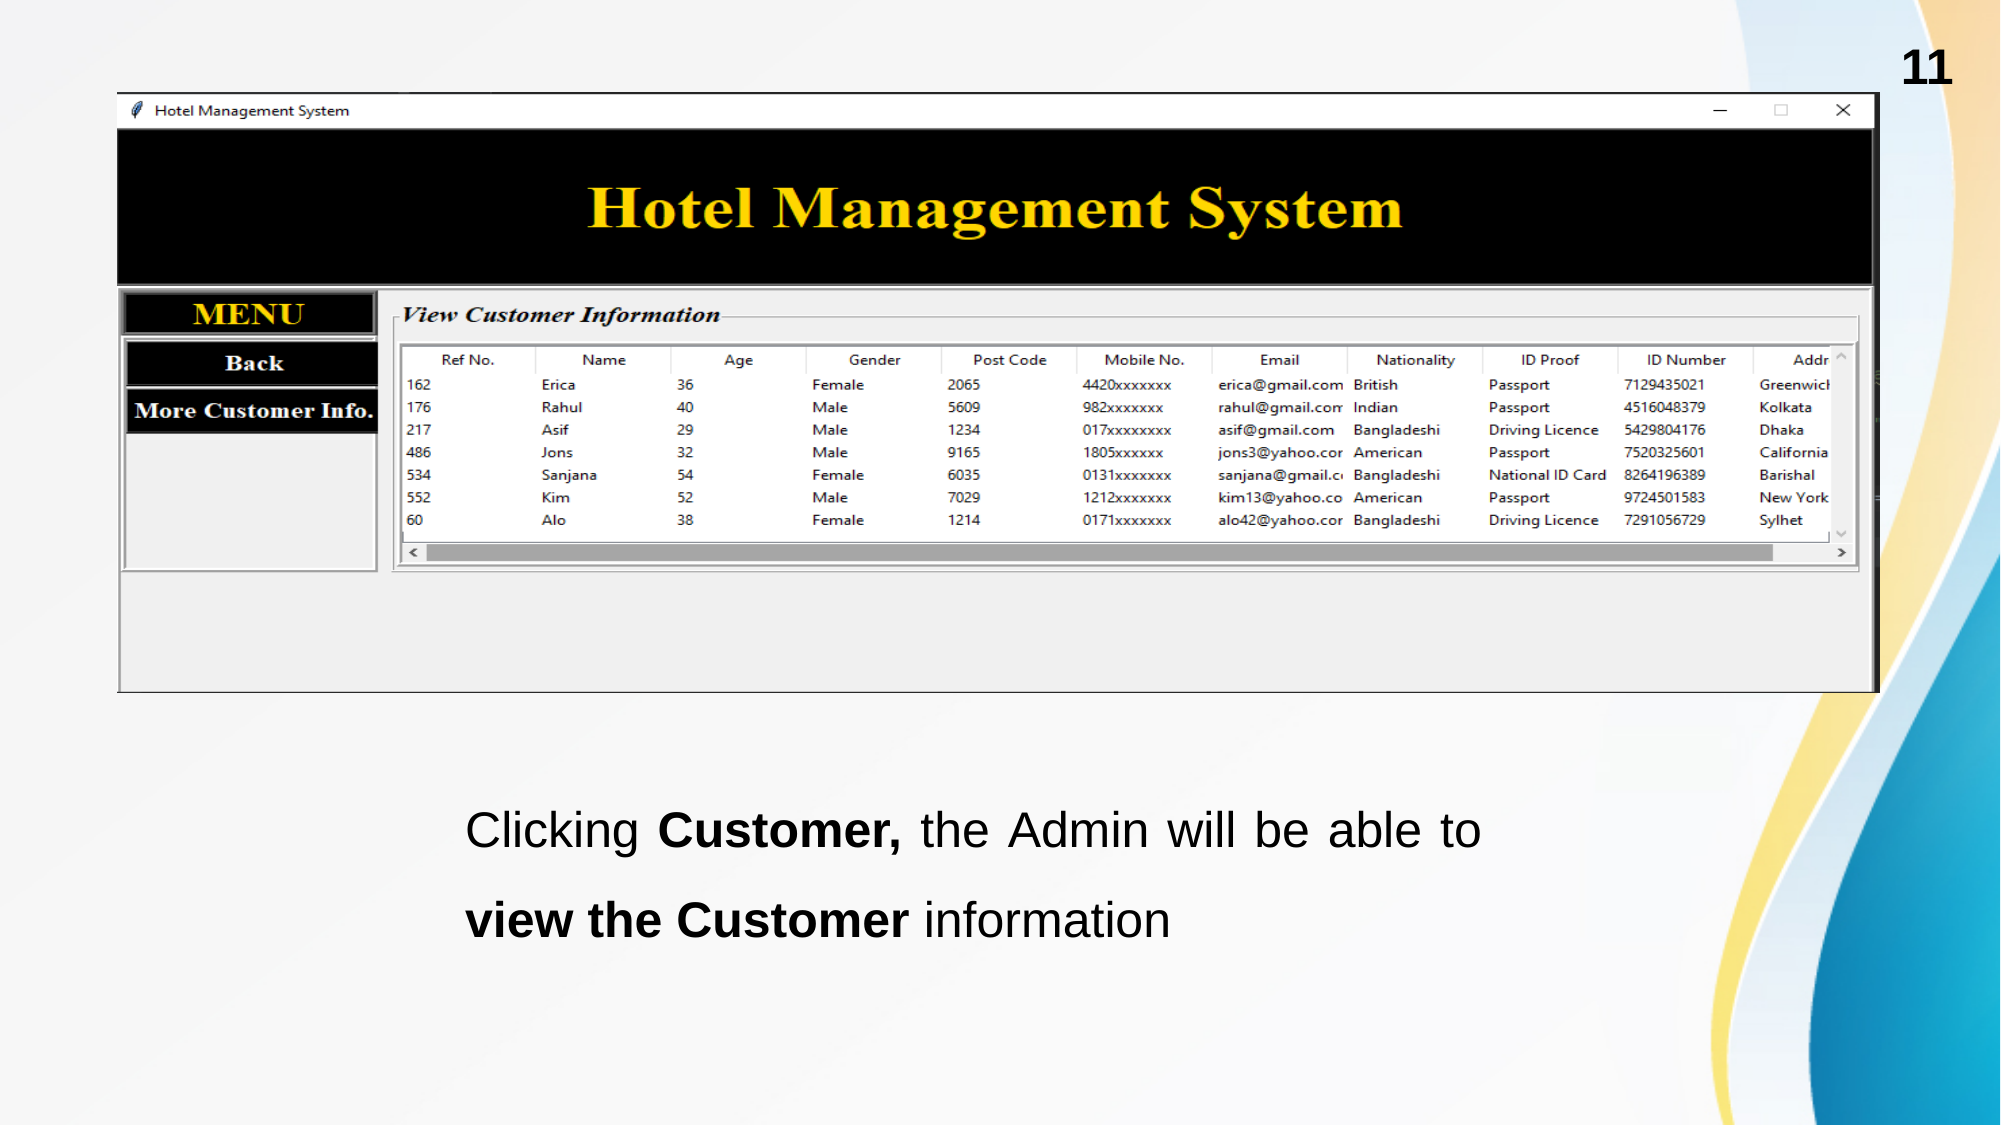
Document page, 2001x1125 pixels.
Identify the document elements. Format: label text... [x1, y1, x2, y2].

picture [0, 0, 2001, 1125]
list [117, 92, 1880, 693]
text_box 11 [1876, 27, 1969, 106]
text_box Clicking Customer, the Admin will be able to view the Customer information [450, 759, 1497, 955]
